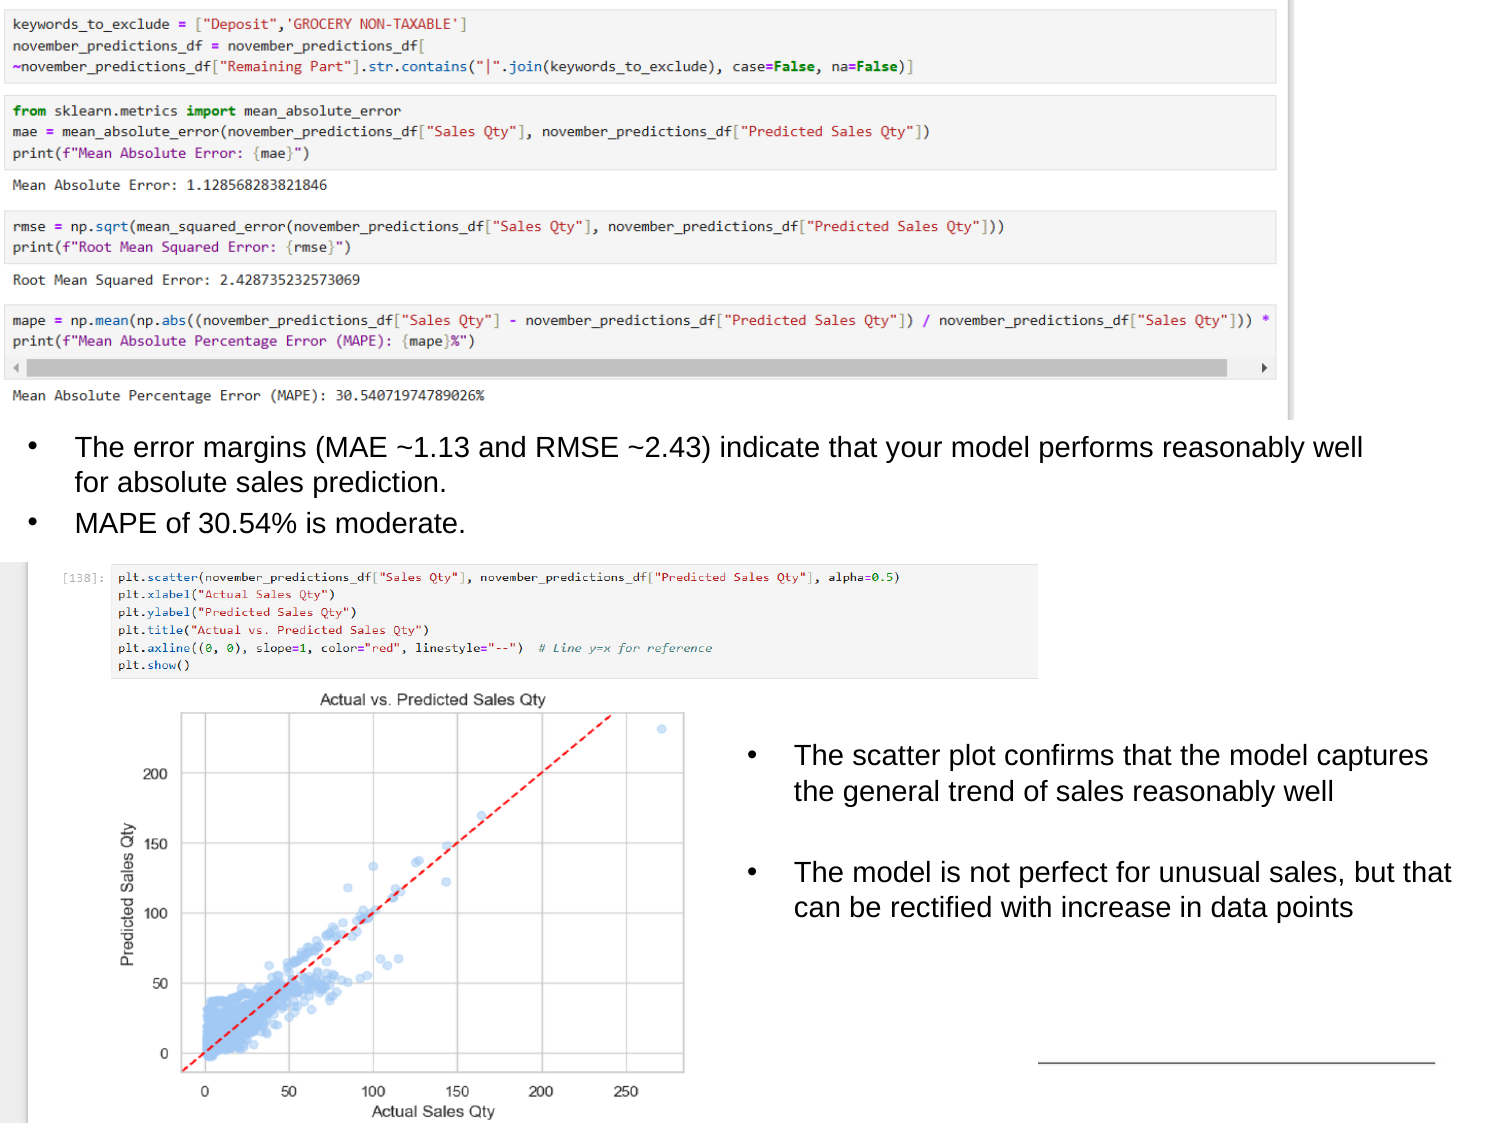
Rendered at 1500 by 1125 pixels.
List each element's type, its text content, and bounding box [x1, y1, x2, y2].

picture [0, 0, 1500, 1125]
text_box The scatter plot confirms that the model captures the general trend of sales reasonably well The model is not perfect for unusual sales, but that can be rectified with increase in data points [1043, 729, 1488, 1061]
list The error margins (MAE ~1.13 and RMSE ~2.43) indicate that your model performs reasonably well for absolute sales prediction. MAPE of 30.54% is moderate. [12, 420, 1394, 729]
